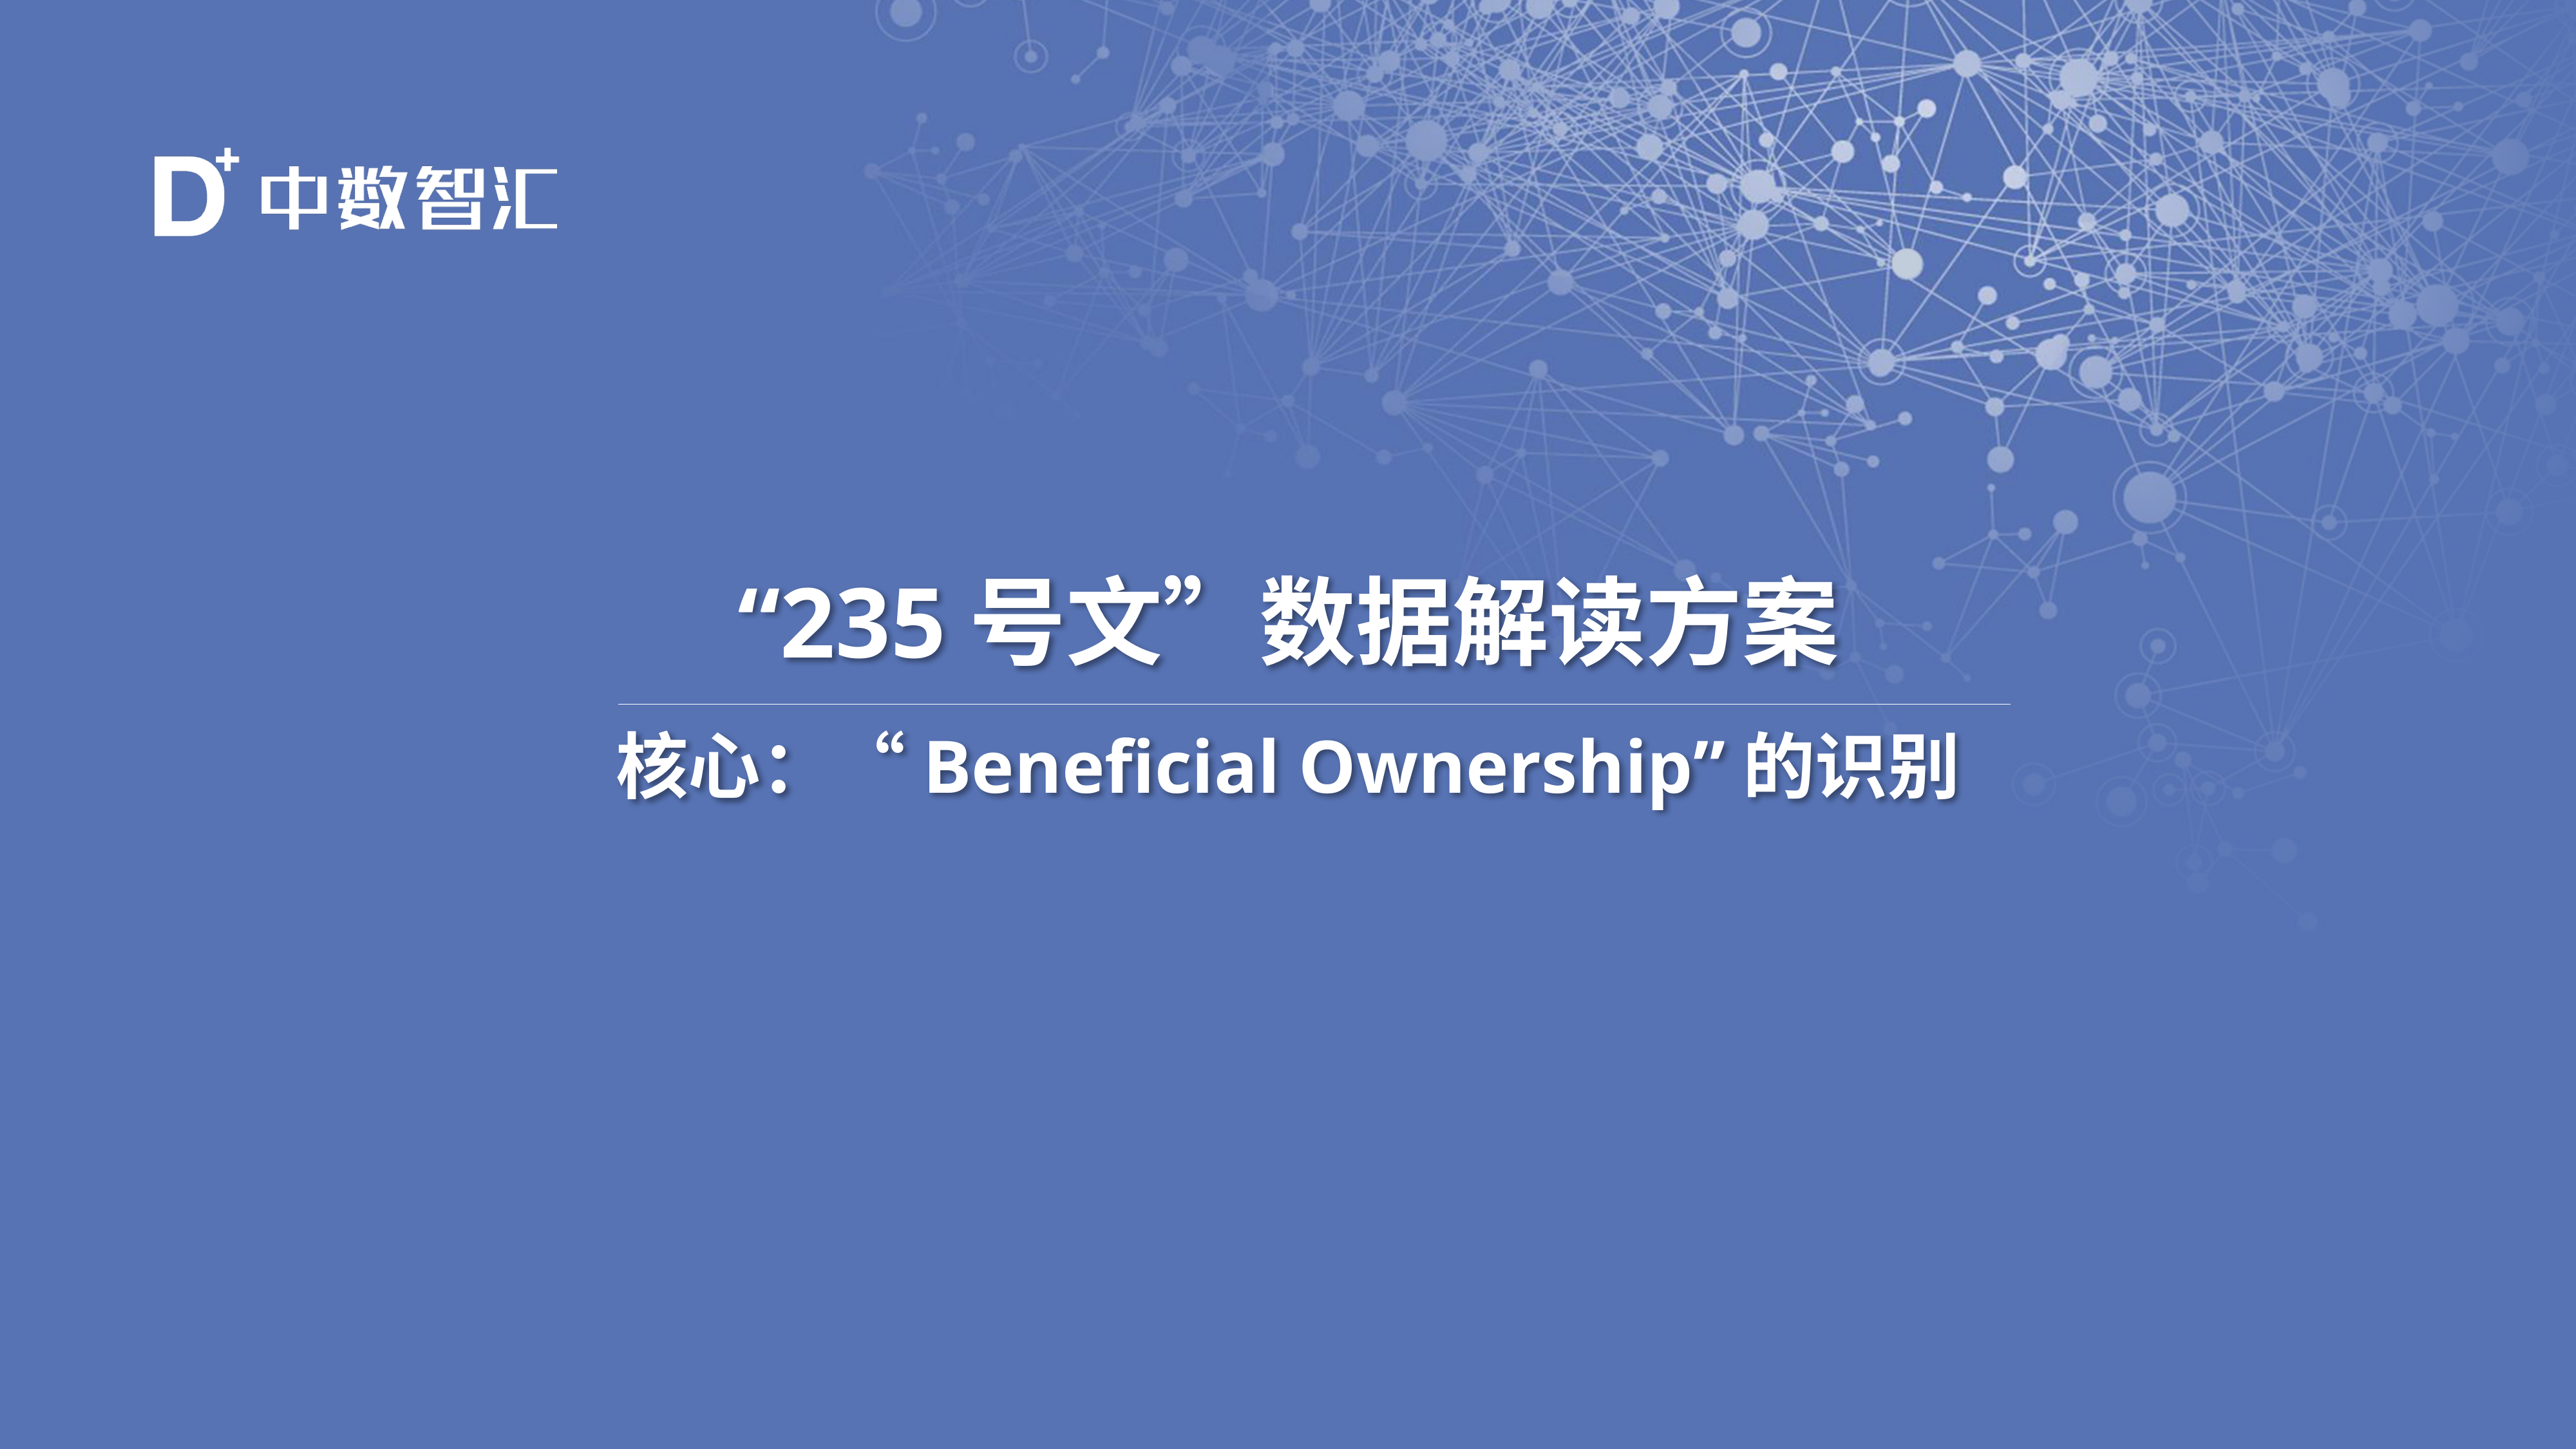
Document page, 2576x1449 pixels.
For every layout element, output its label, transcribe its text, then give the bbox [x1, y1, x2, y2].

text_box “235号文”数据解读方案 核心：“Beneficial Ownership”的识别 [424, 498, 2152, 813]
picture [0, 0, 2576, 1449]
